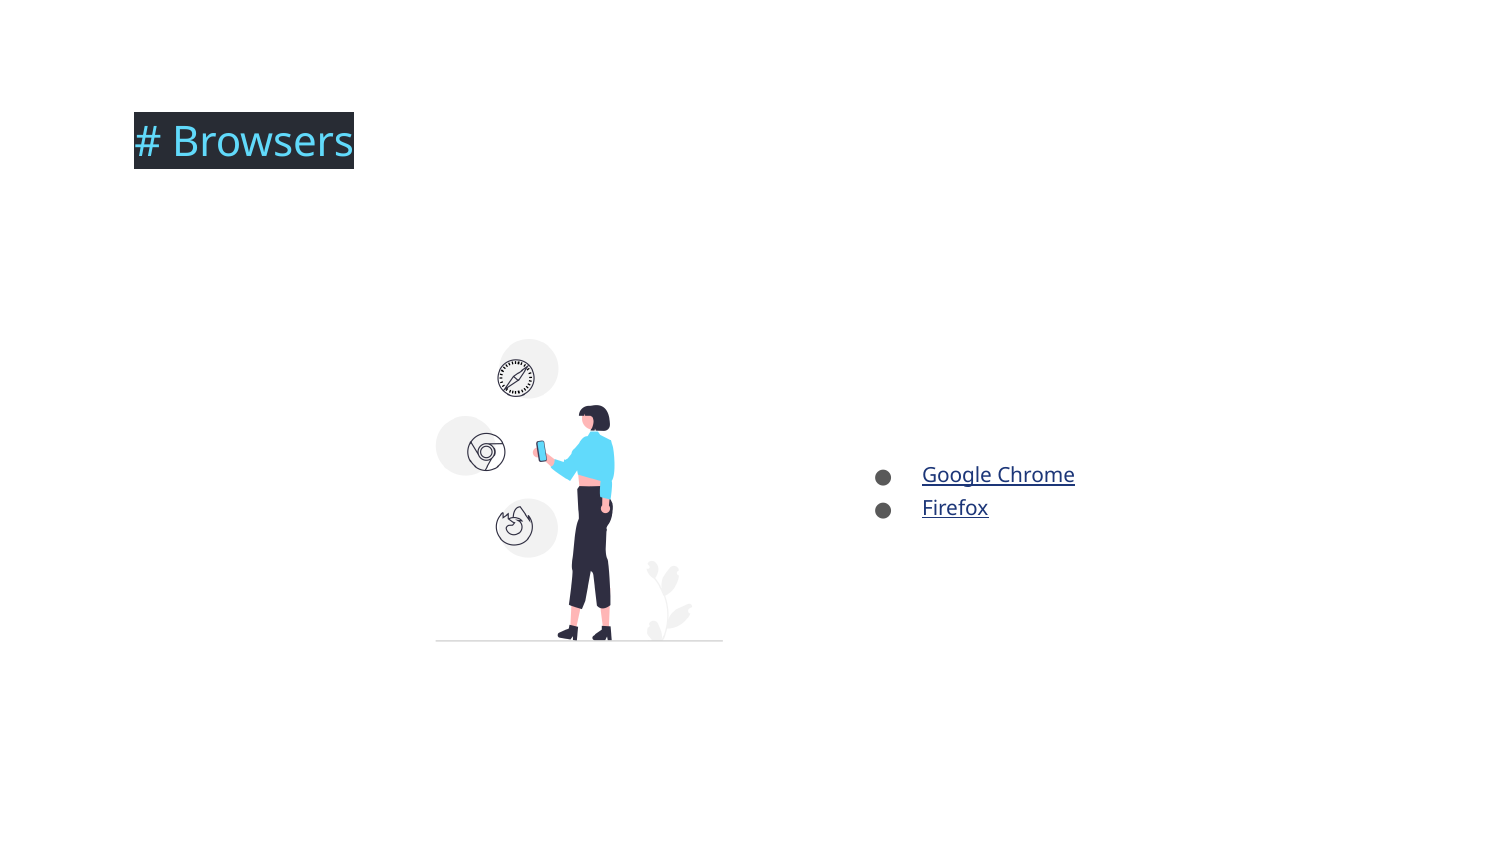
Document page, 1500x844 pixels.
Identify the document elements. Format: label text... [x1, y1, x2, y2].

picture [374, 298, 784, 682]
title # Browsers [119, 97, 1381, 185]
list Google Chrome Firefox [832, 431, 1126, 549]
